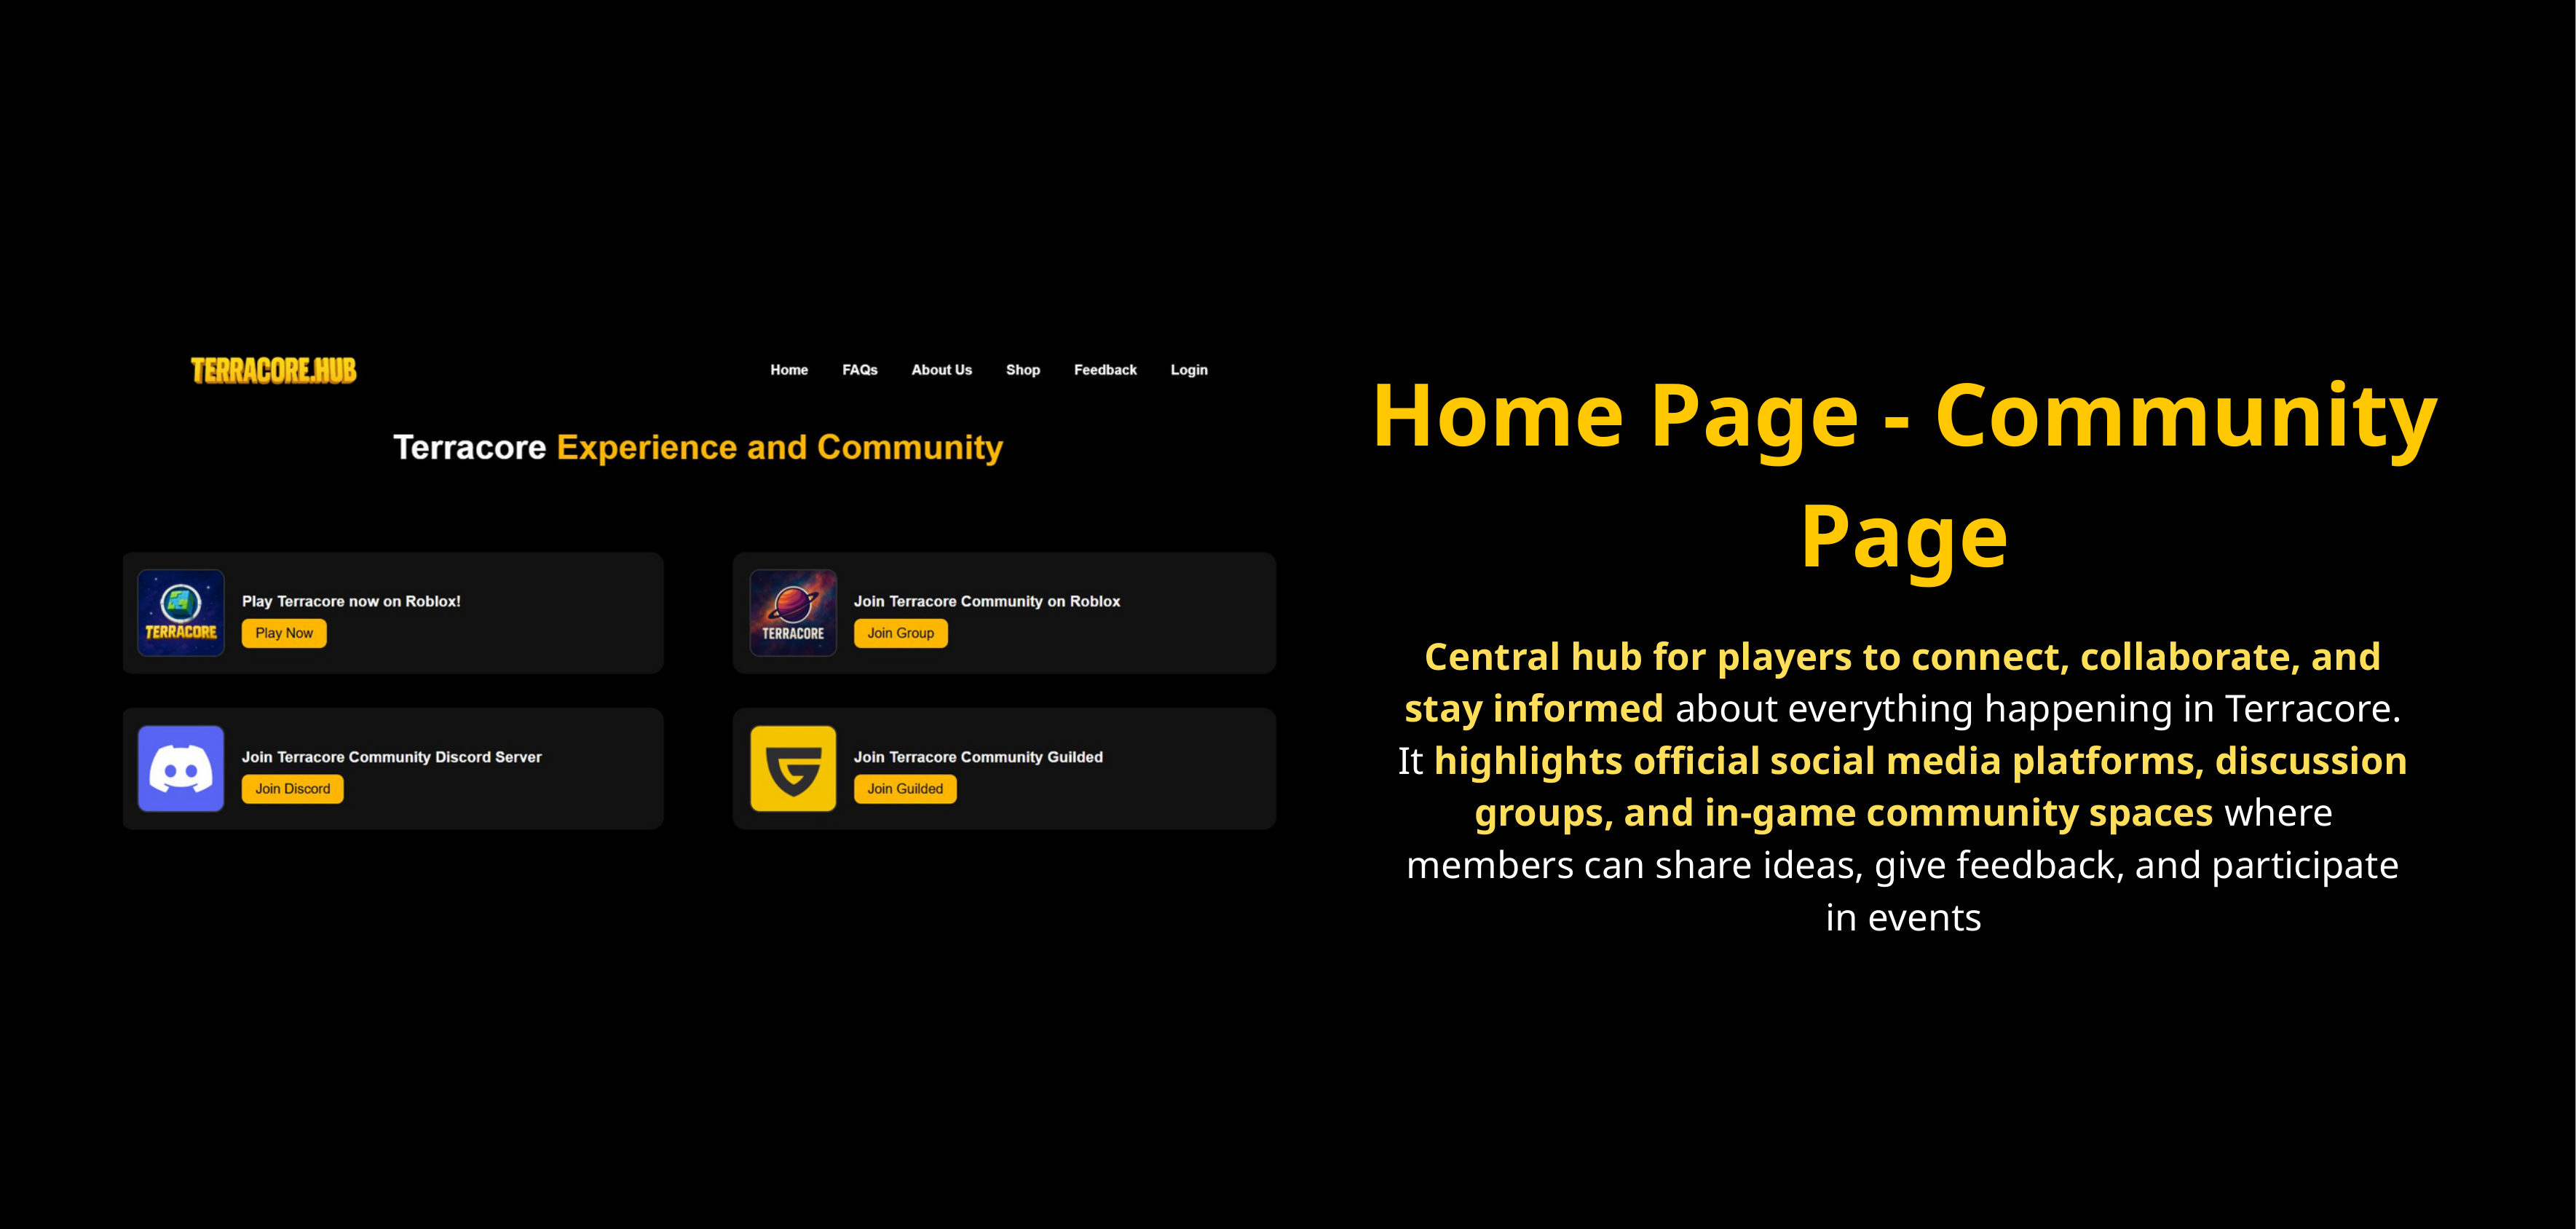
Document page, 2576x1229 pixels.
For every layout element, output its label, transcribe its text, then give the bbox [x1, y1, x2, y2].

text_box [122, 341, 1289, 887]
text_box Home Page - Community Page [1353, 341, 2456, 585]
text_box Central hub for players to connect, collaborate, and stay informed about everything happening in Terracore. It highlights official social media platforms, discussion groups, and in-game community spaces where members can share ideas, give feedback, and participate in events [1387, 625, 2422, 938]
